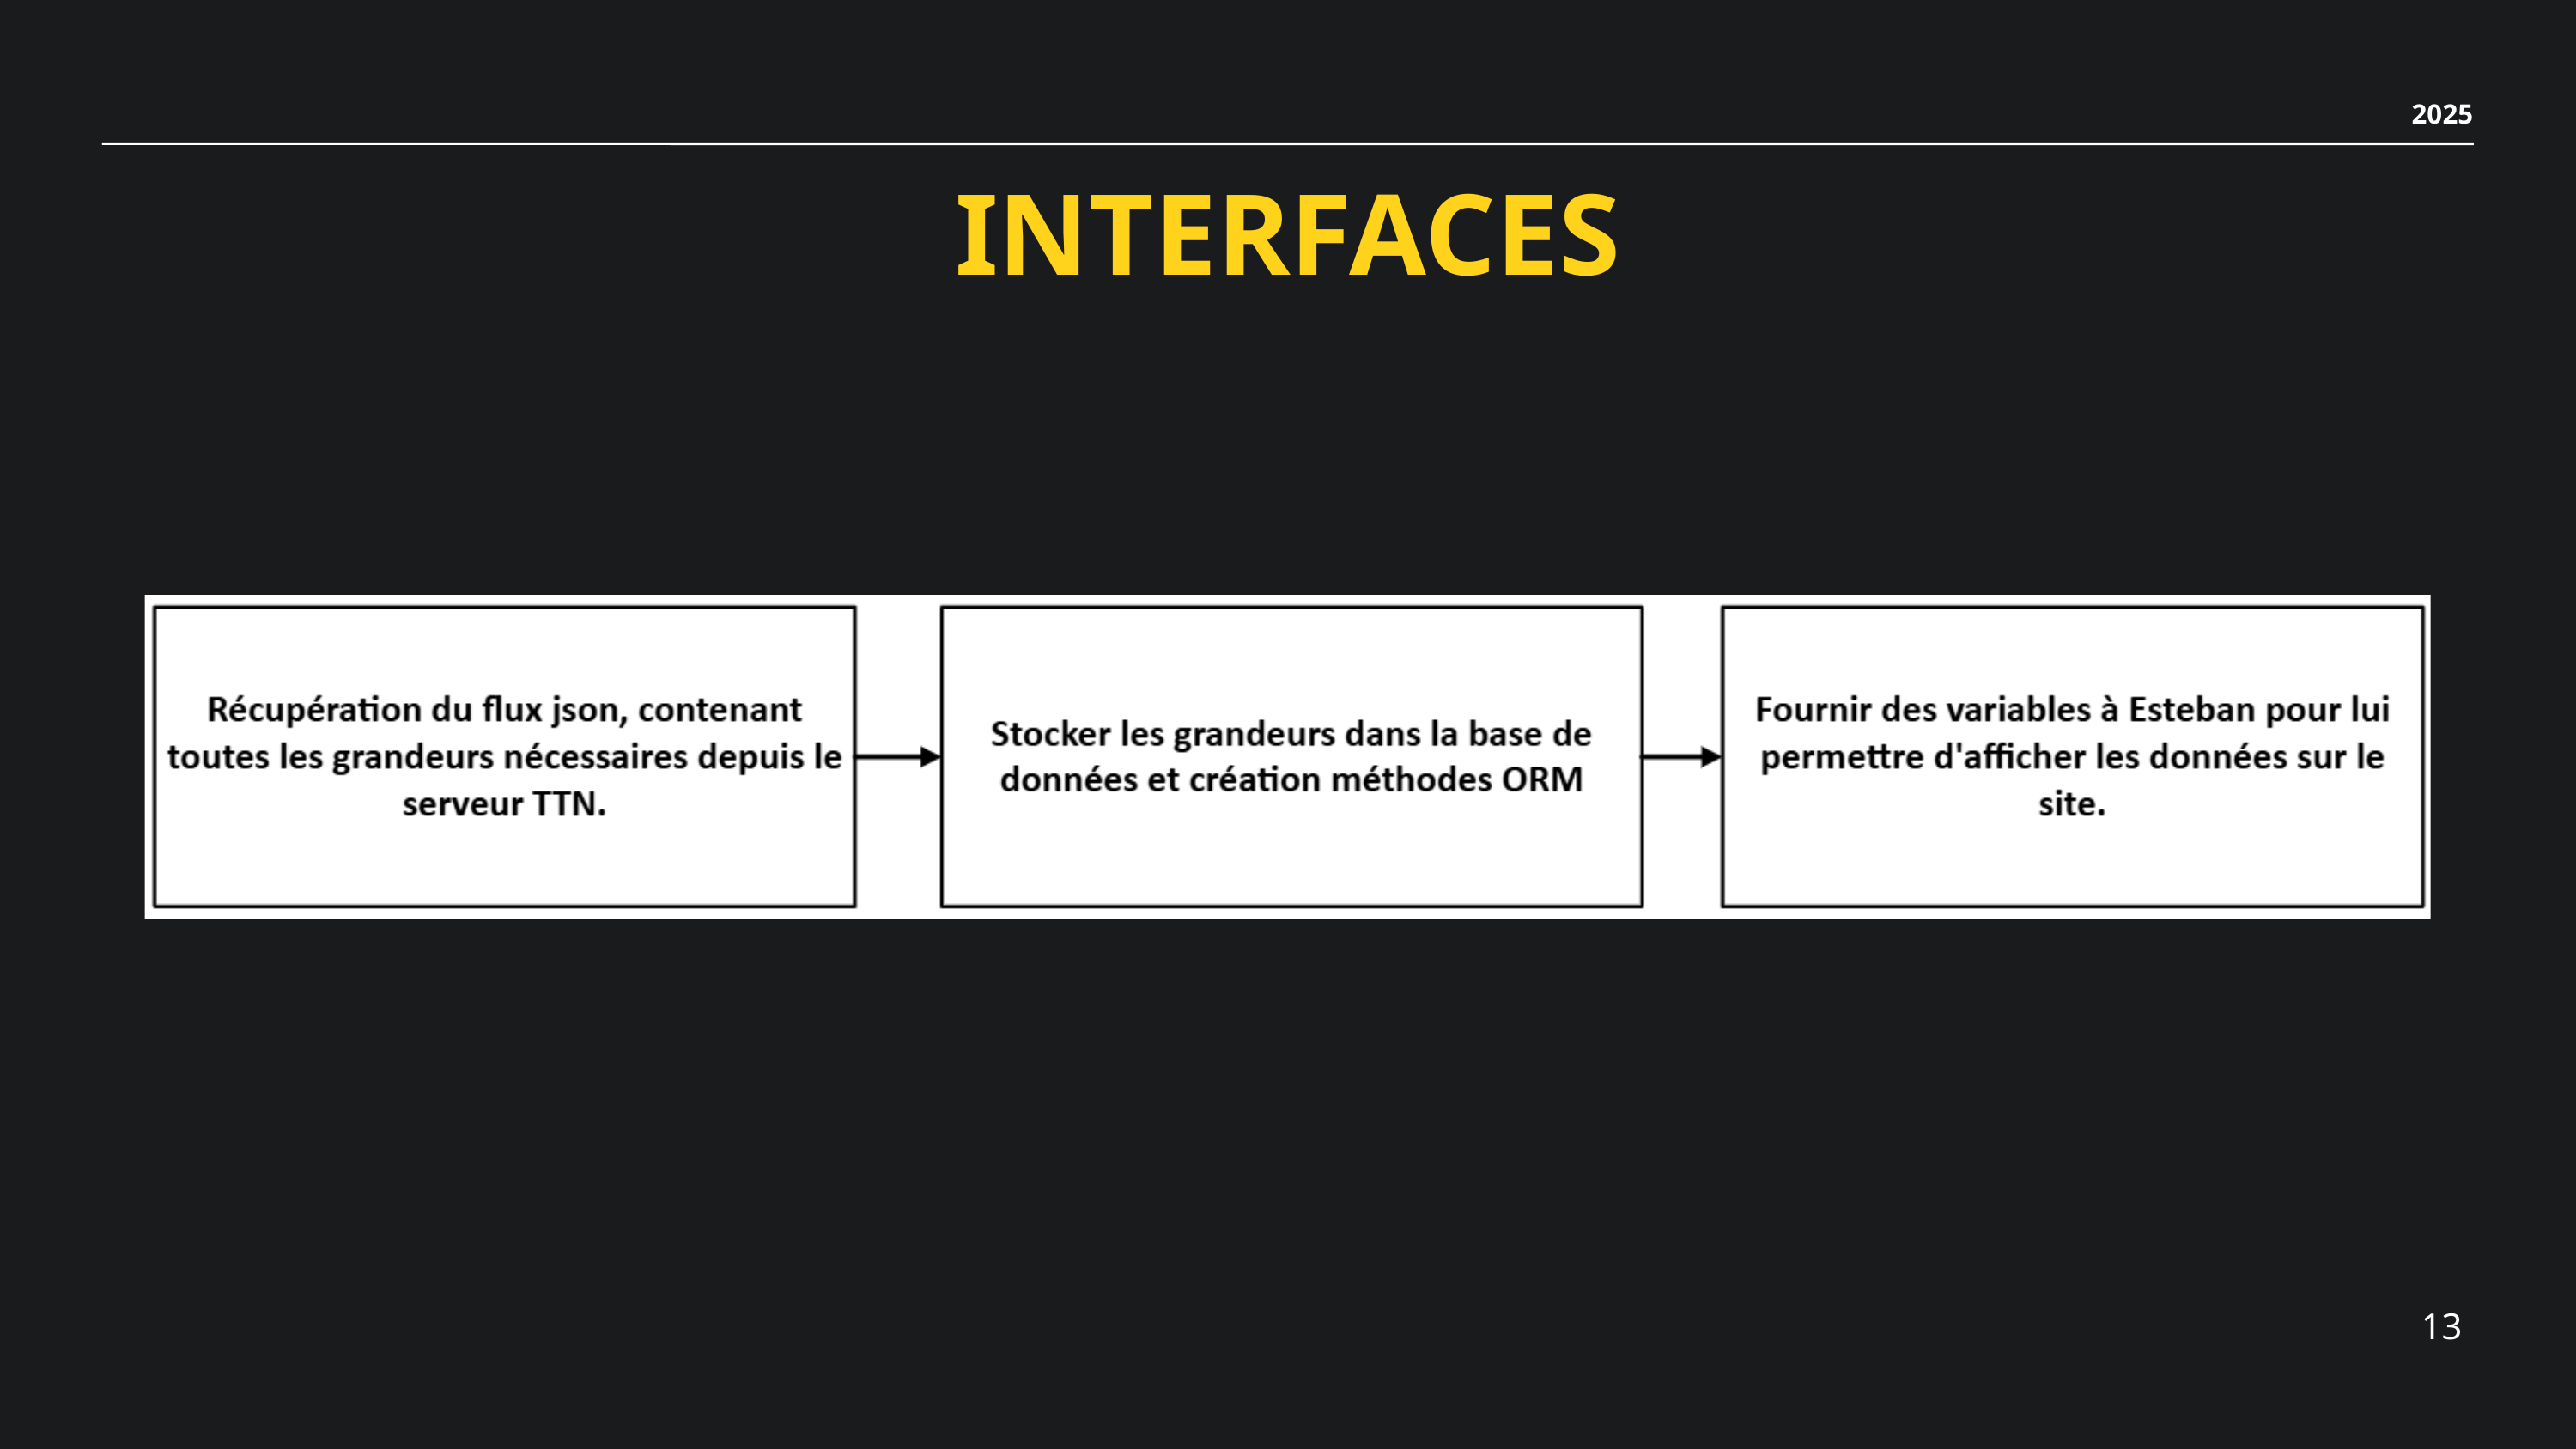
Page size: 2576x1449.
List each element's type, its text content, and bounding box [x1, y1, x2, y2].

text_box INTERFACES [218, 145, 2358, 298]
text_box 13 [2421, 1296, 2463, 1348]
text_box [101, 103, 2475, 145]
text_box [144, 595, 2431, 919]
